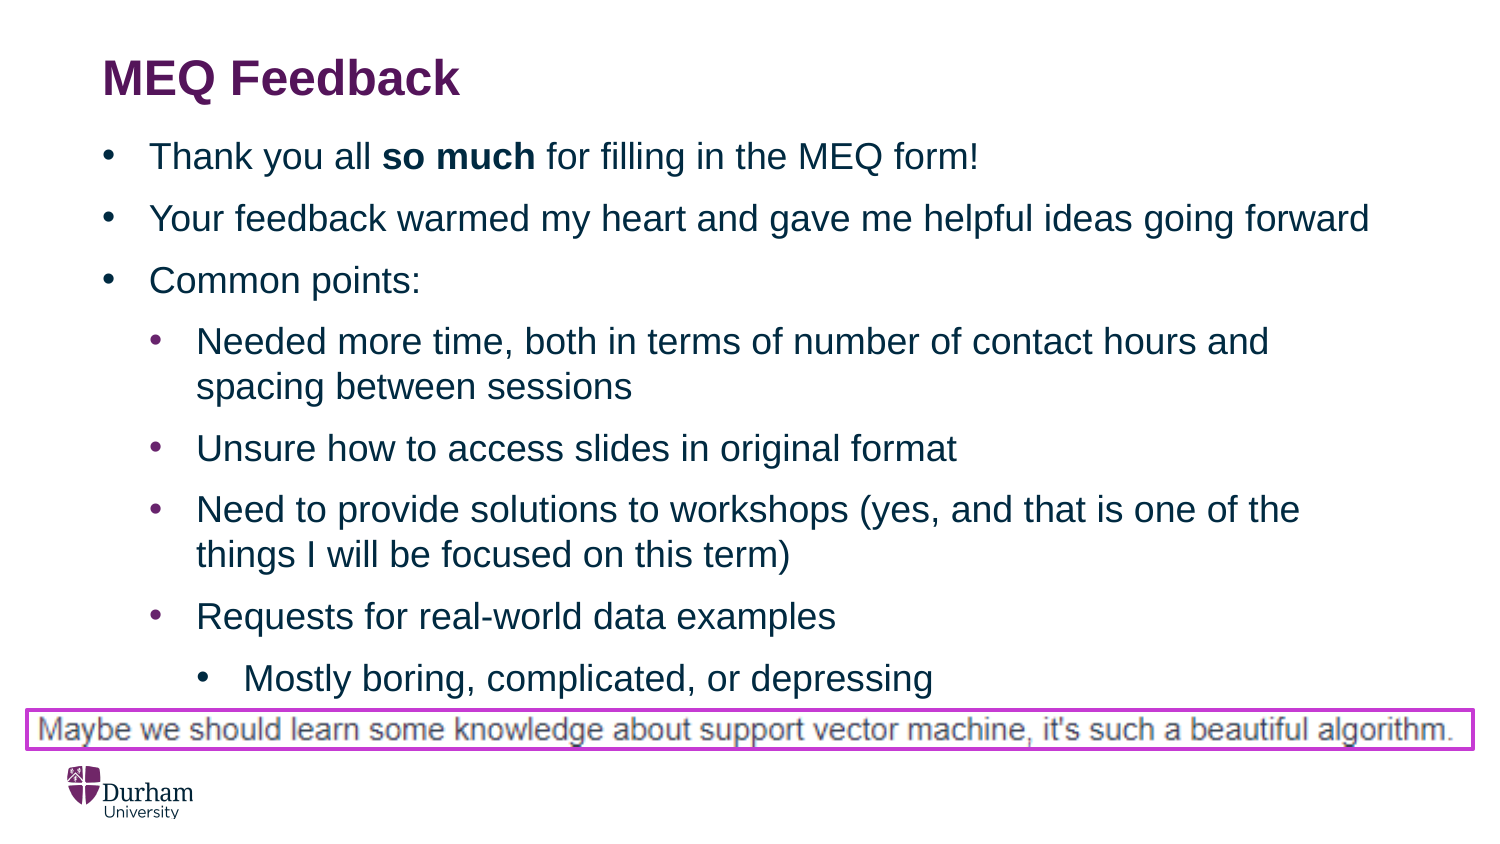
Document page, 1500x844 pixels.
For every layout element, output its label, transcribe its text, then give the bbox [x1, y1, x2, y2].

list Thank you all so much for filling in the MEQ form! Your feedback warmed my heart and gave me helpful ideas going forward Common points: Needed more time, both in terms of number of contact hours and spacing between sessions Unsure how to access slides in original format Need to provide solutions to workshops (yes, and that is one of the things I will be focused on this term) Requests for real-world data examples Mostly boring, complicated, or depressing [101, 132, 1399, 611]
title MEQ Feedback [101, 45, 1399, 132]
picture [28, 711, 1472, 748]
